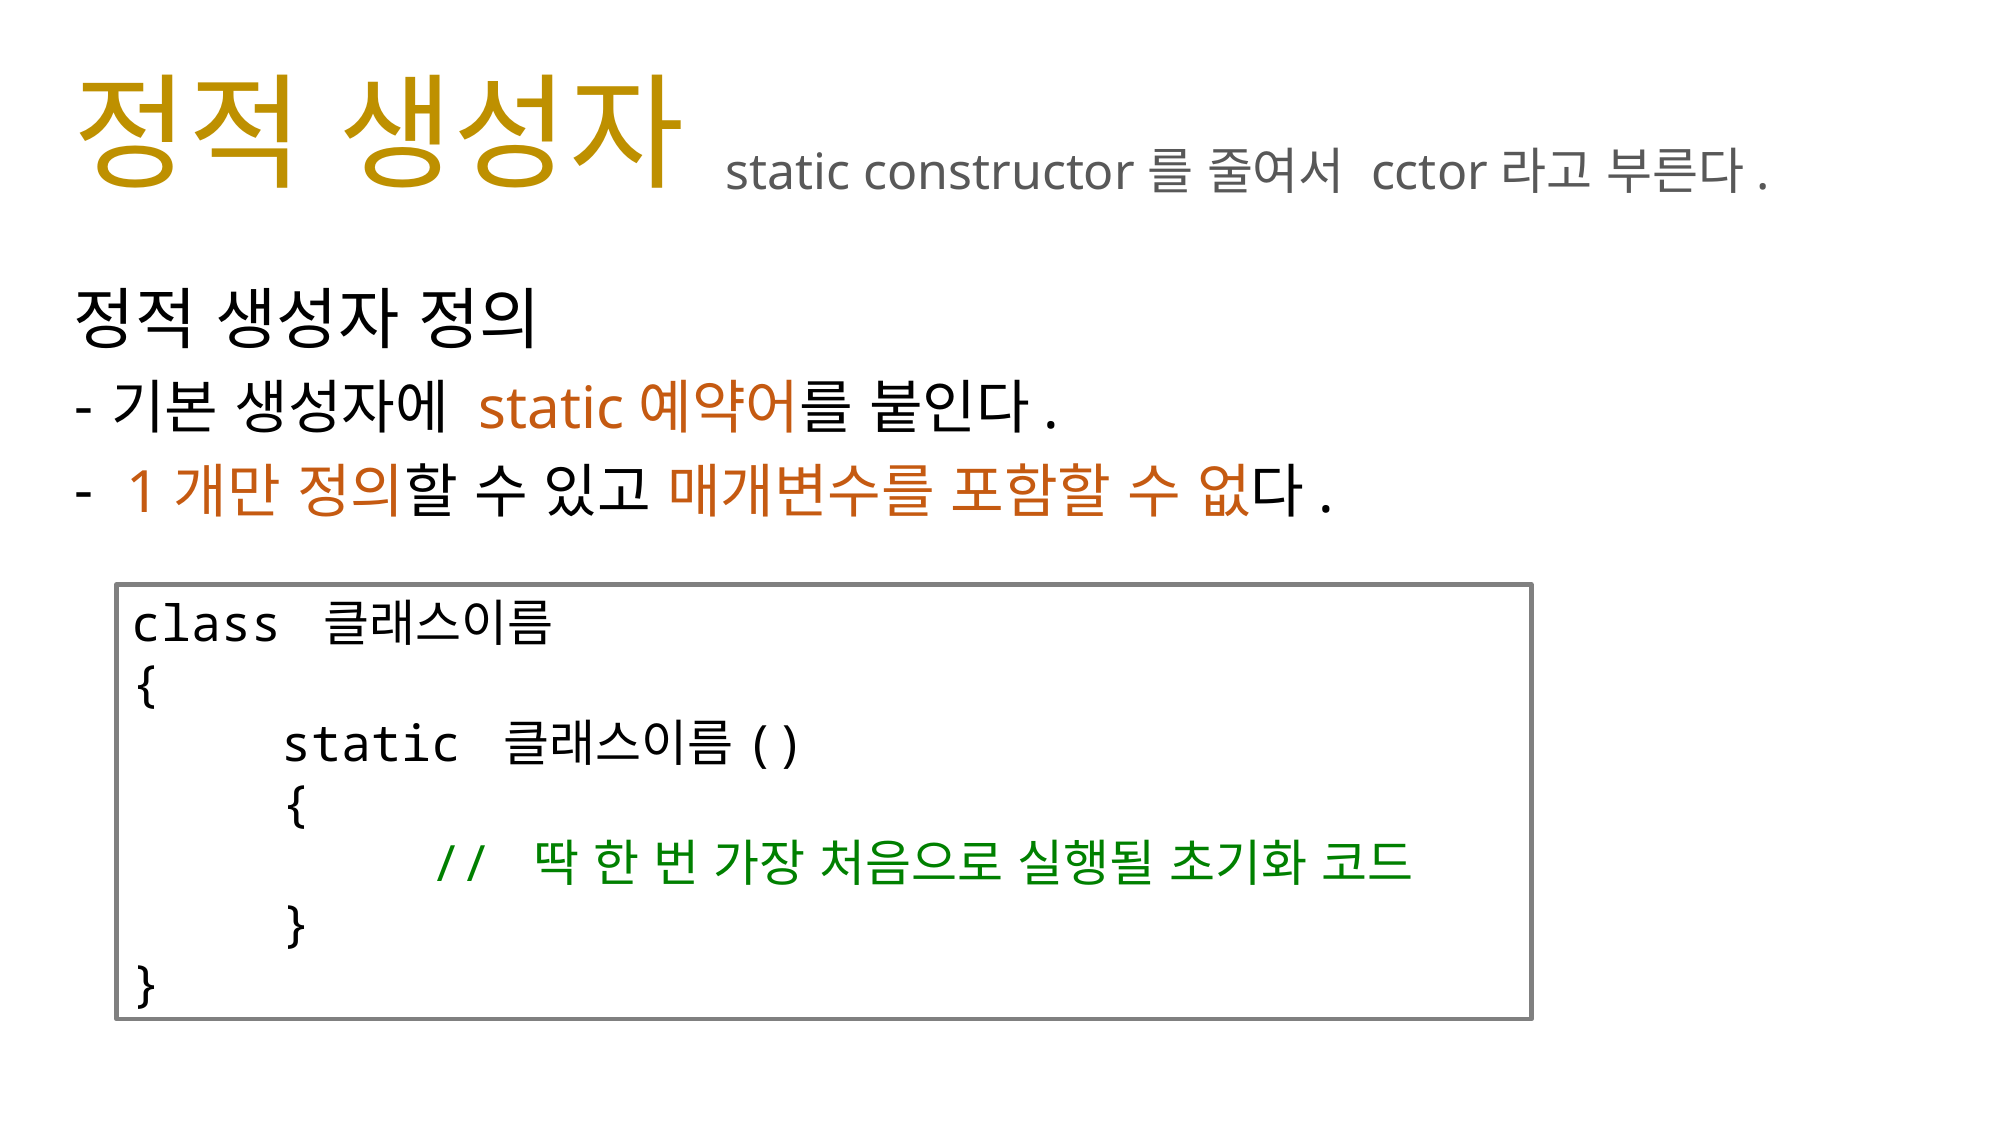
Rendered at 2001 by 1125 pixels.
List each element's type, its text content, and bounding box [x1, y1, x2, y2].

text_box static constructor를 줄여서 cctor라고 부른다. [710, 132, 1803, 208]
list 정적 생성자 정의 기본 생성자에 static예약어를 붙인다. 1개만 정의할 수 있고 매개변수를 포함할 수 없다. [59, 278, 1784, 993]
title 정적 생성자 [59, 29, 1784, 247]
text_box class 클래스이름 { static 클래스이름() { // 딱 한 번 가장 처음으로 실행될 초기화 코드 } } [116, 584, 1532, 1020]
